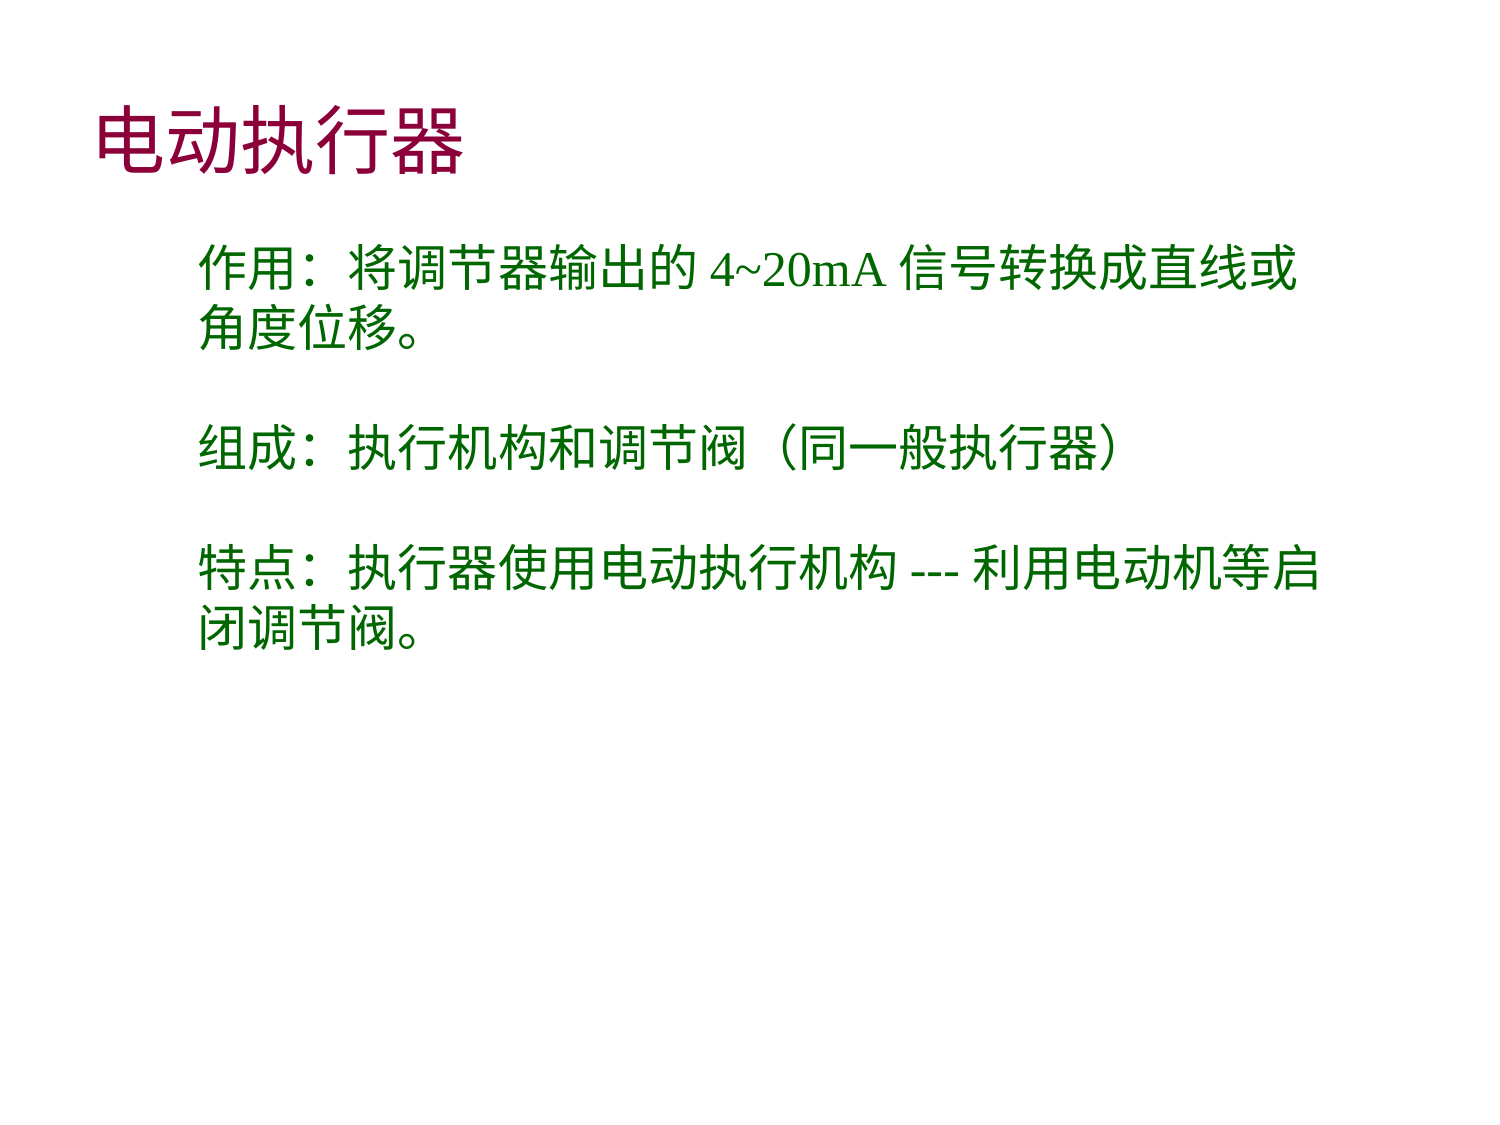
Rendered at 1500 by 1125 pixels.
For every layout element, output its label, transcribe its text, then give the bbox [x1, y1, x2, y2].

text_box 作用：将调节器输出的4~20mA信号转换成直线或角度位移。 组成：执行机构和调节阀（同一般执行器） 特点：执行器使用电动执行机构---利用电动机等启闭调节阀。 [183, 229, 1346, 664]
title 电动执行器 [74, 44, 1068, 233]
